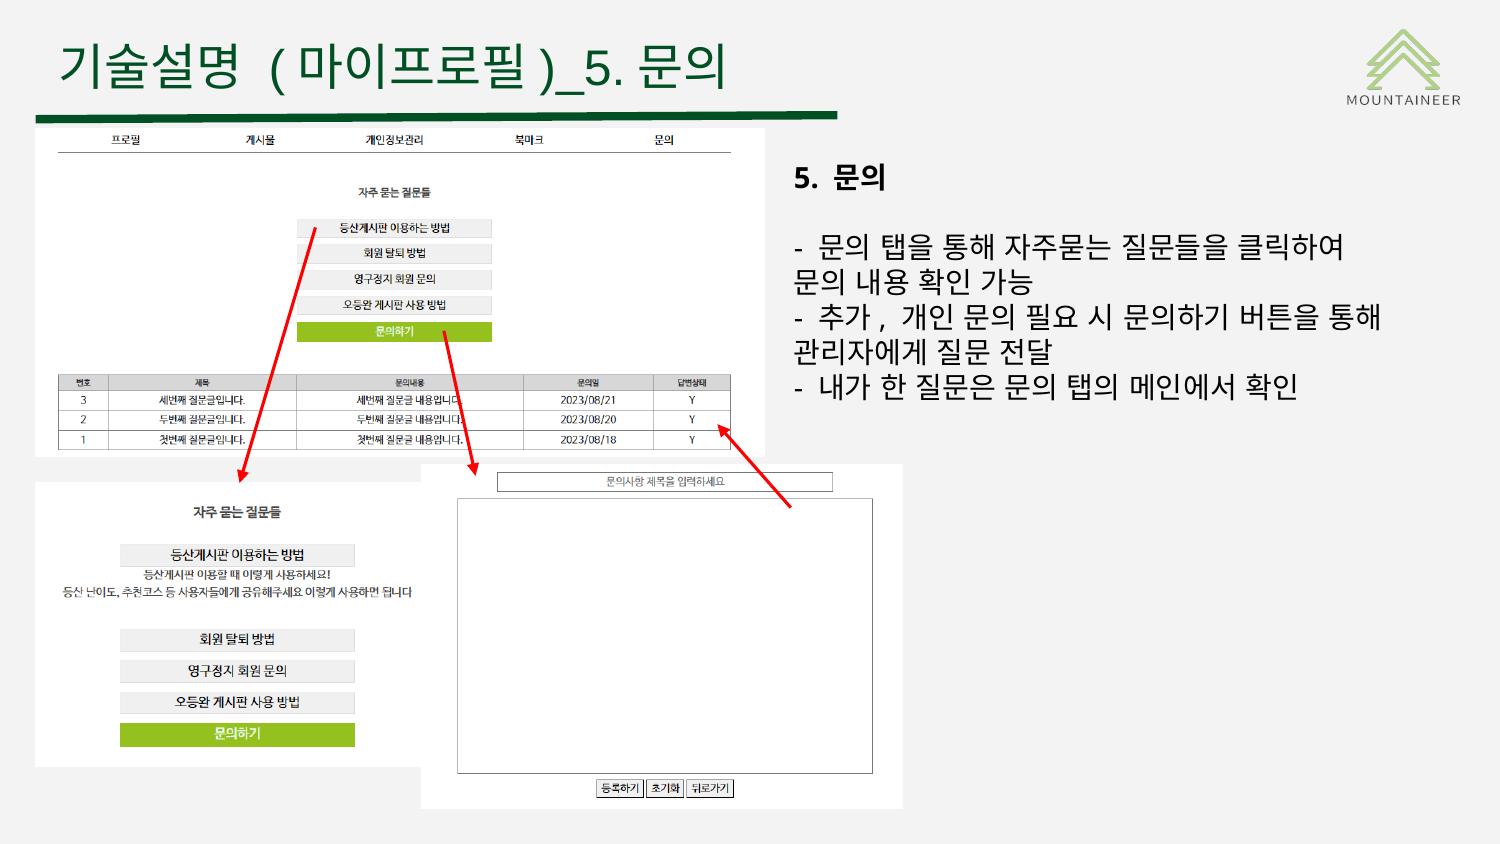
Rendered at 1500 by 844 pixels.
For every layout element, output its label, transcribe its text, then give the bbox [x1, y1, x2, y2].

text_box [35, 114, 838, 120]
text_box 5. 문의 - 문의 탭을 통해 자주묻는 질문들을 클릭하여 문의 내용 확인 가능 - 추가, 개인 문의 필요 시 문의하기 버튼을 통해 관리자에게 질문 전달 - 내가 한 질문은 문의 탭의 메인에서 확인 [779, 144, 1477, 622]
picture [35, 128, 765, 457]
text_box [239, 227, 316, 484]
text_box 기술설명 (마이프로필)_5.문의 [47, 29, 811, 102]
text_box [717, 423, 791, 508]
picture [35, 464, 903, 809]
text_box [443, 330, 476, 477]
picture [1337, 25, 1466, 106]
